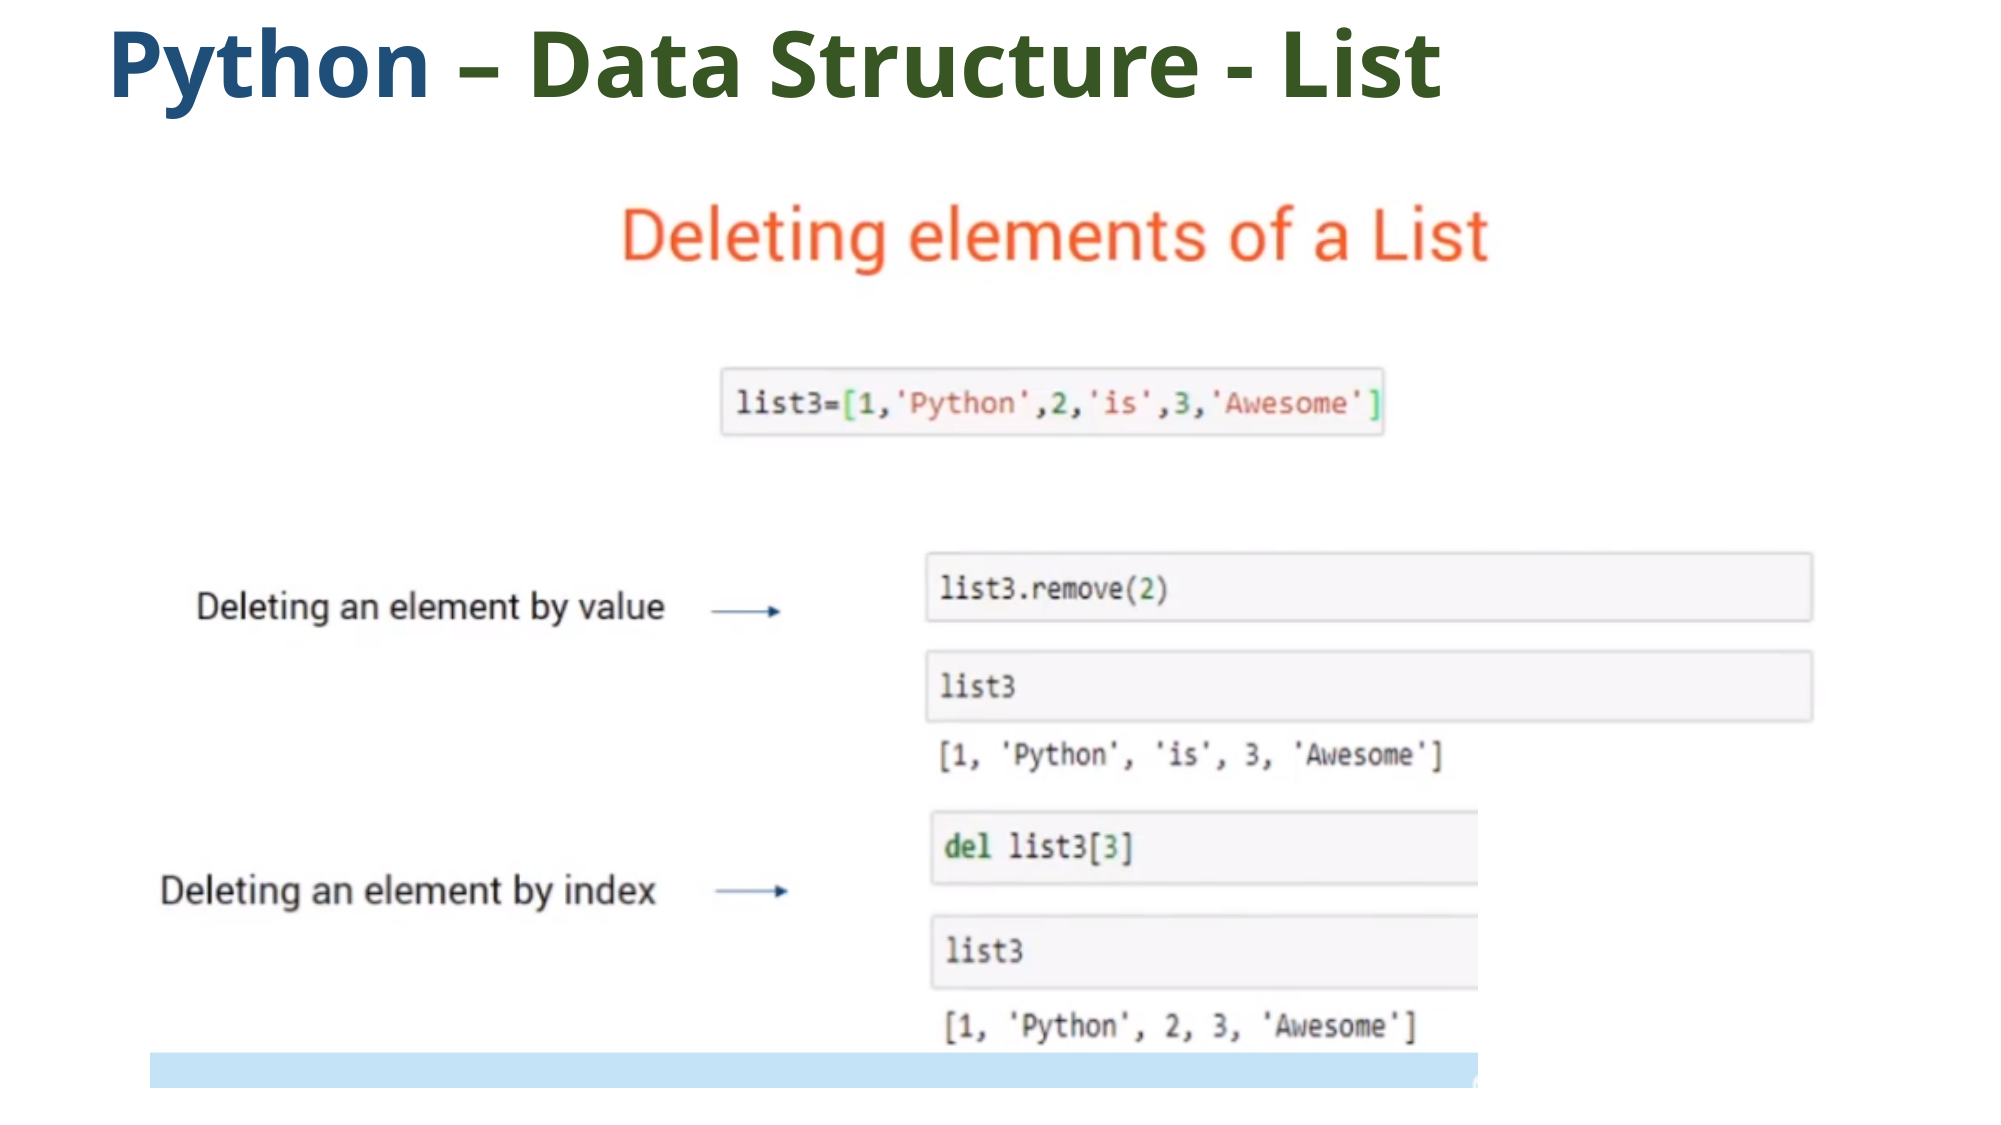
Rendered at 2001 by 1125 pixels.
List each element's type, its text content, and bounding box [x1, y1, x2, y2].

picture [173, 190, 1827, 791]
picture [150, 801, 1479, 1088]
text_box Python – Data Structure - List [91, 16, 1979, 119]
